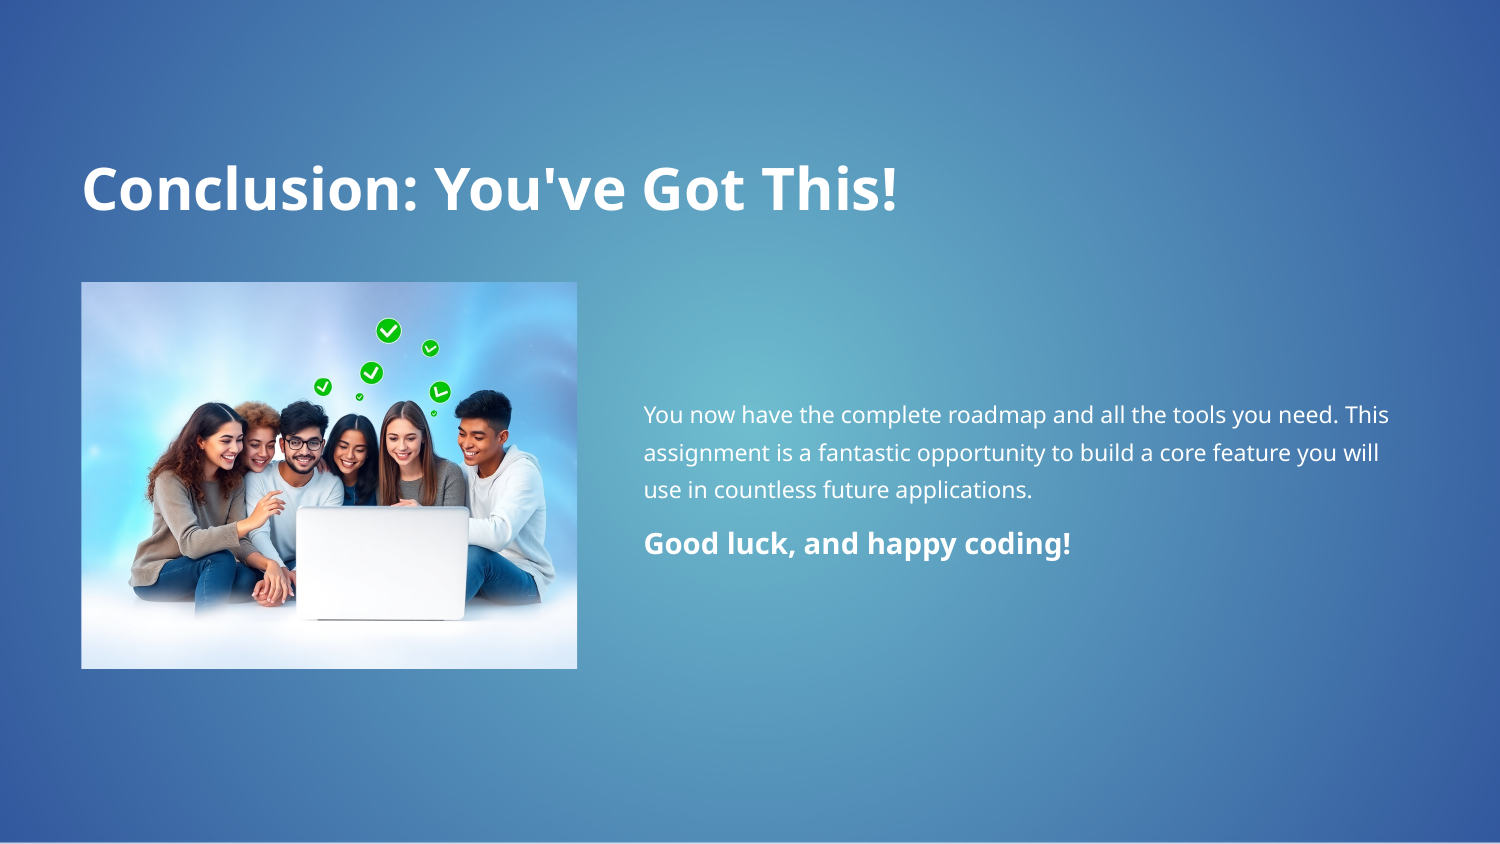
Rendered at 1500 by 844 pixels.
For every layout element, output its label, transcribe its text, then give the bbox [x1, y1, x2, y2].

text_box Good luck, and happy coding! [643, 523, 1420, 561]
text_box Conclusion: You've Got This! [81, 149, 1419, 222]
text_box You now have the complete roadmap and all the tools you need. This assignment is a fantastic opportunity to build a core feature you will use in countless future applications. [643, 391, 1420, 503]
picture [0, 0, 1500, 844]
